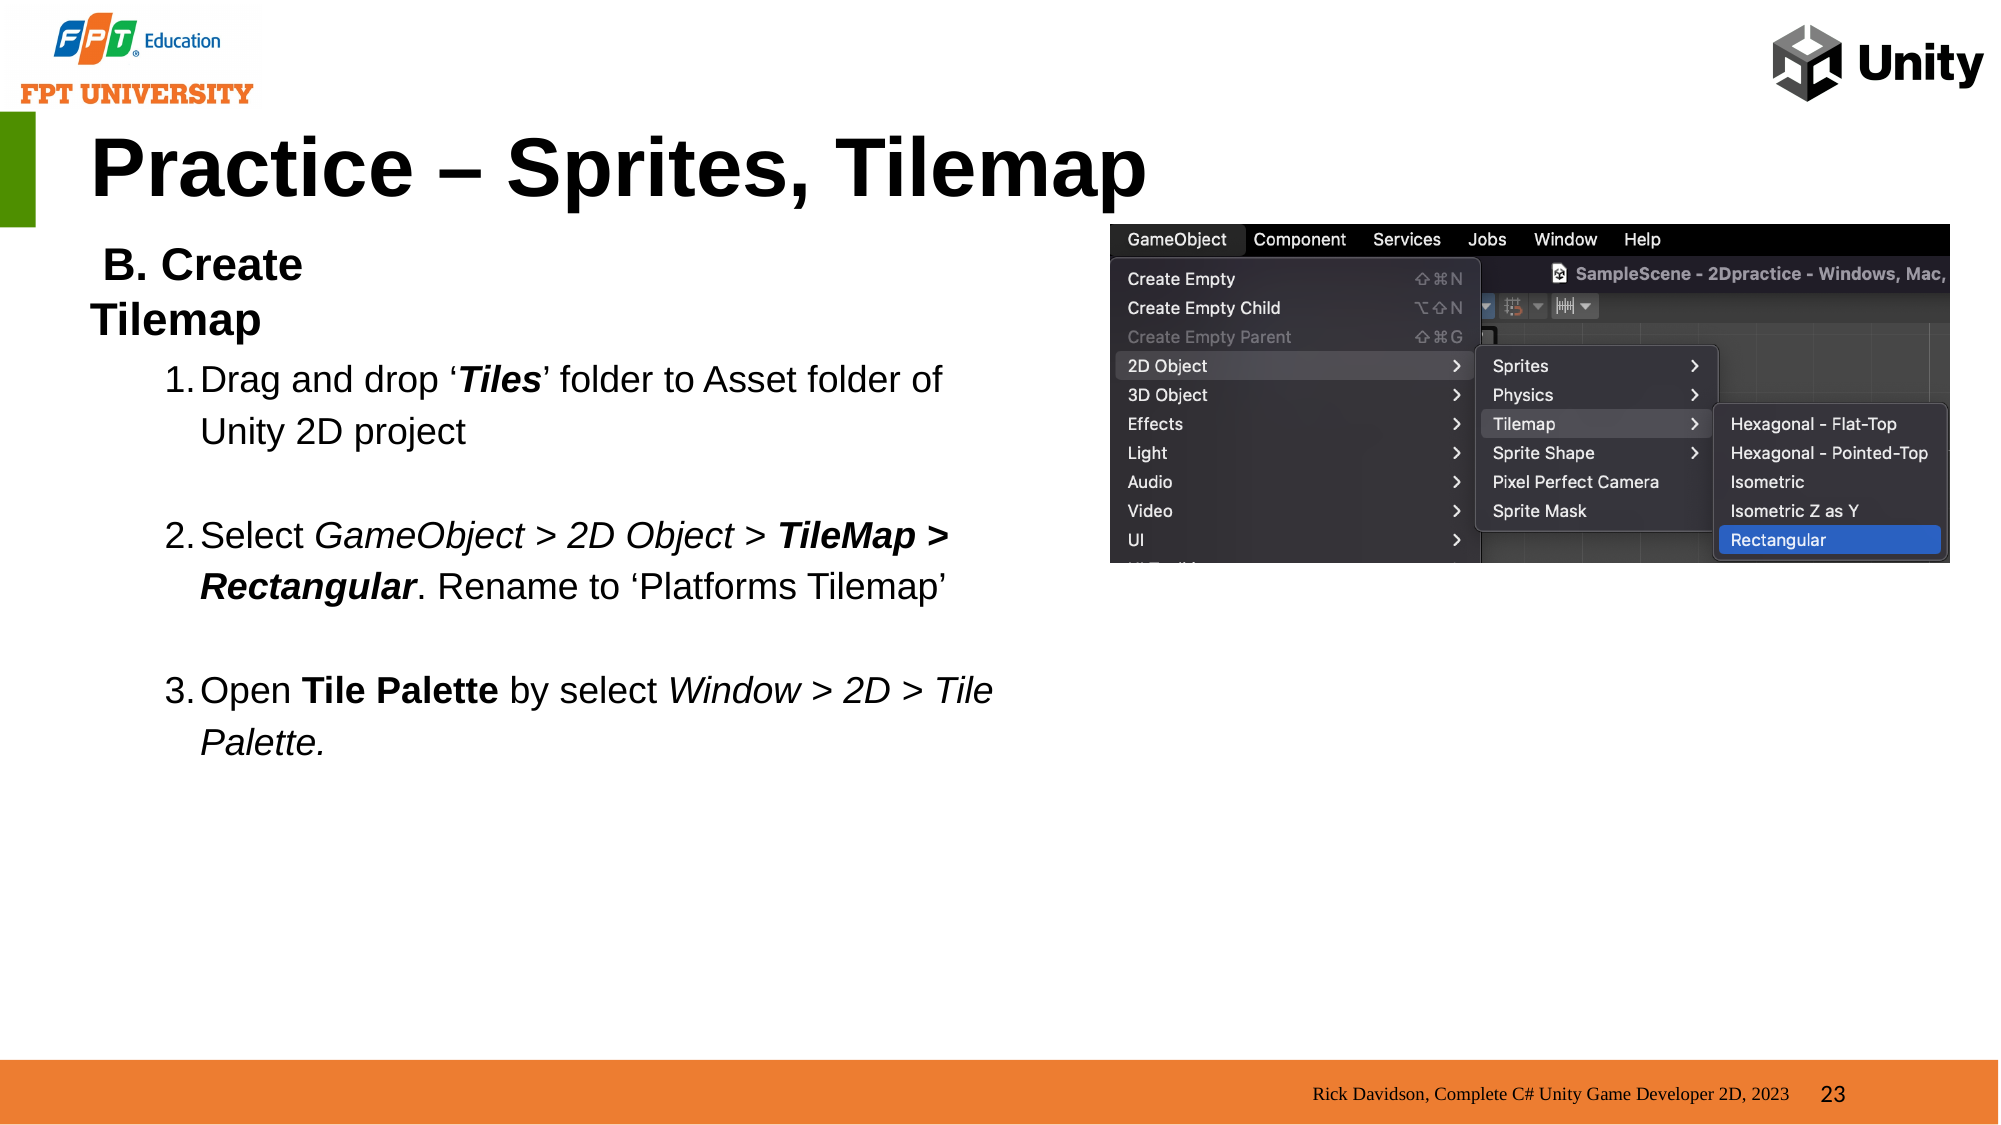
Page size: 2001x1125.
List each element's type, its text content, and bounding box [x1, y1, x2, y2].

picture [1765, 0, 1993, 127]
text_box Practice – Sprites, Tilemap [37, 111, 1976, 228]
text_box Drag and drop ‘Tiles’ folder to Asset folder of Unity 2D project Select GameObject > 2D Object > TileMap > Rectangular. Rename to ‘Platforms Tilemap’ Open Tile Palette by select Window > 2D > Tile Palette. [149, 341, 1050, 839]
picture [1110, 224, 1950, 563]
text_box Rick Davidson, Complete C# Unity Game Developer 2D, 2023 [1312, 1081, 1412, 1101]
slide_number 23 [1412, 1063, 1861, 1122]
text_box B. Create Tilemap [75, 228, 504, 294]
picture [4, 4, 262, 109]
